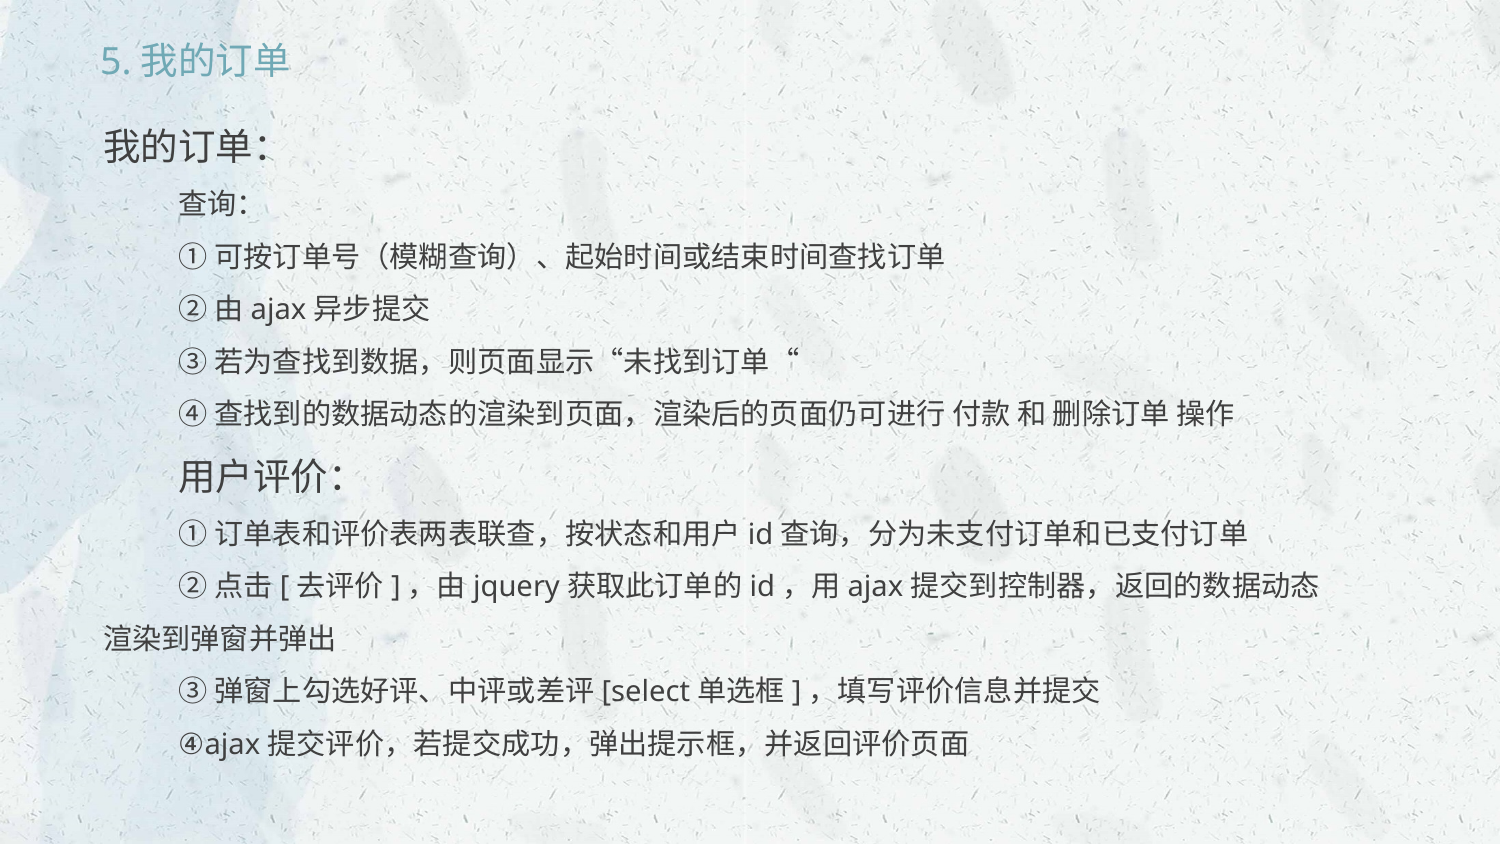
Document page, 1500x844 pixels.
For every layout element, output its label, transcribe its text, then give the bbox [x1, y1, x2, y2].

text_box 我的订单： 查询： ①可按订单号（模糊查询）、起始时间或结束时间查找订单 ②由ajax异步提交 ③若为查找到数据，则页面显示“未找到订单“ ④查找到的数据动态的渲染到页面，渲染后的页面仍可进行 付款 和 删除订单 操作 用户评价： ①订单表和评价表两表联查，按状态和用户id查询，分为未支付订单和已支付订单 ②点击[去评价]，由jquery获取此订单的id，用ajax提交到控制器，返回的数据动态渲染到弹窗并弹出 ③弹窗上勾选好评、中评或差评[select单选框]，填写评价信息并提交 ④ajax提交评价，若提交成功，弹出提示框，并返回评价页面 [88, 93, 1341, 768]
text_box 5.我的订单 [100, 28, 325, 91]
picture [0, 0, 1500, 844]
